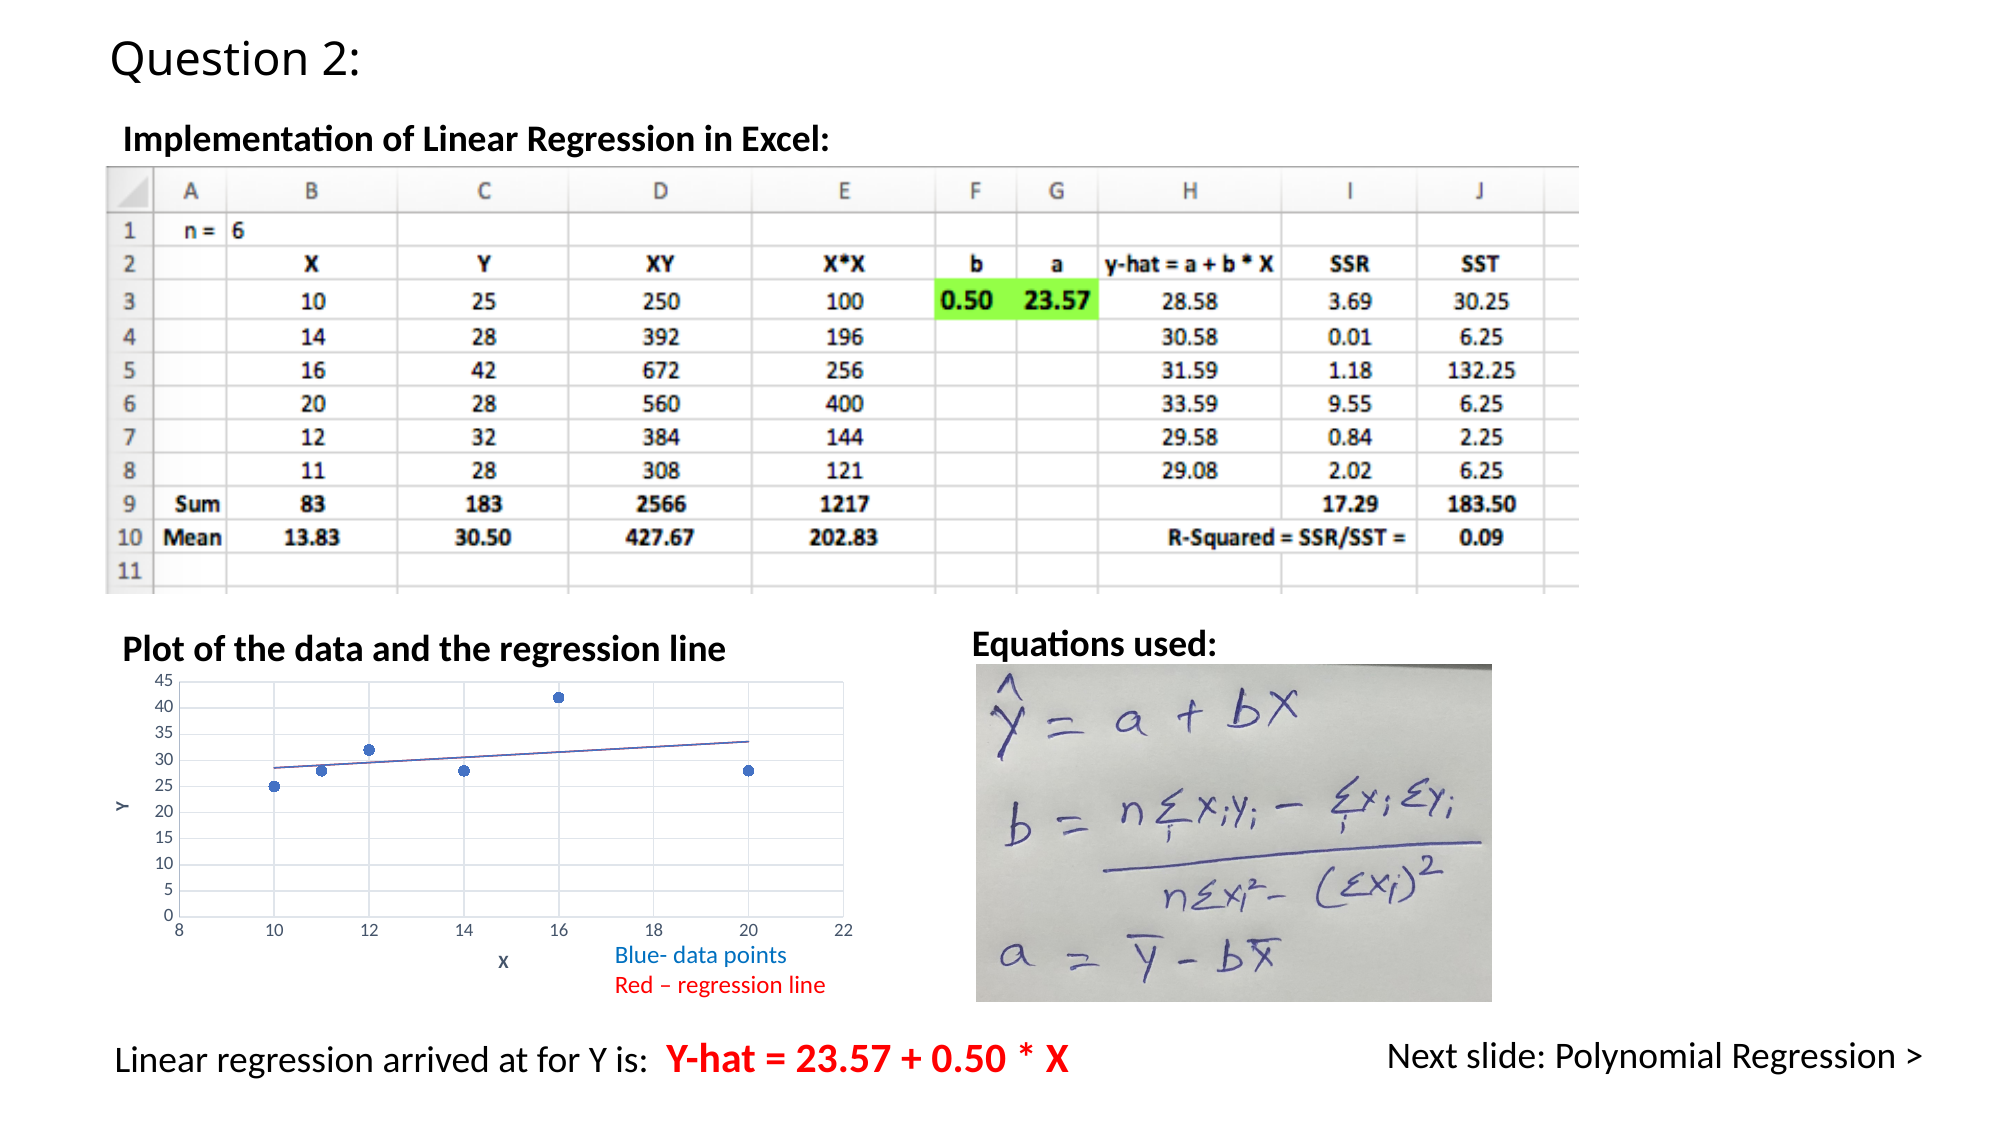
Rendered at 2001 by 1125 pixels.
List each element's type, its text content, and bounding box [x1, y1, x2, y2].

chart [82, 665, 869, 1004]
picture [976, 664, 1492, 1002]
text_box Next slide: Polynomial Regression > [1372, 1023, 1940, 1084]
picture [105, 166, 1579, 594]
text_box Plot of the data and the regression line [107, 616, 743, 665]
title Question 2: [94, 27, 1820, 94]
text_box Linear regression arrived at for Y is: Y-hat = 23.57 + 0.50 * X [99, 1023, 1085, 1089]
text_box Implementation of Linear Regression in Excel: [108, 106, 847, 166]
text_box Equations used: [957, 611, 1233, 672]
